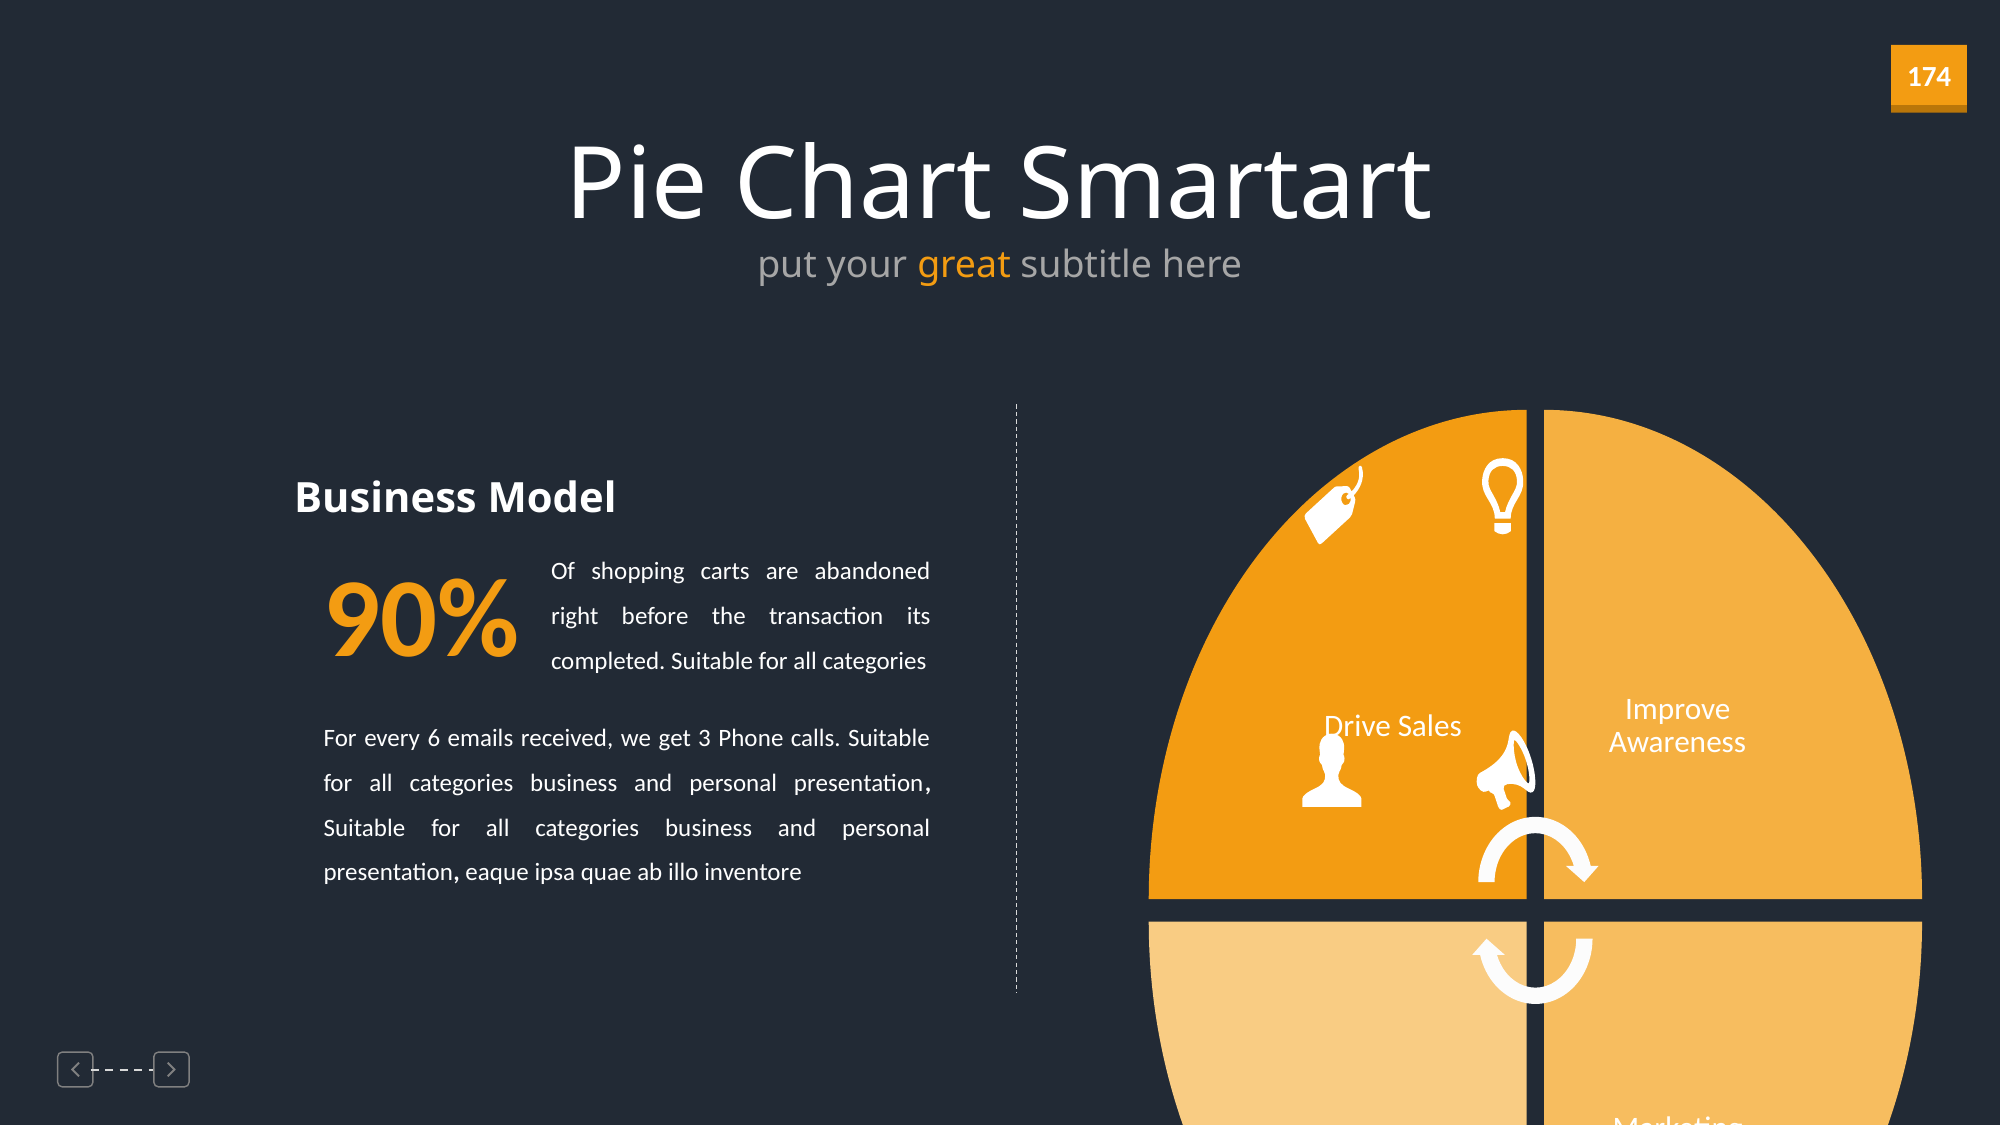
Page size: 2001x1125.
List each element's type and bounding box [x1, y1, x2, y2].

text_box [308, 698, 947, 894]
text_box [536, 532, 946, 682]
text_box [279, 463, 632, 529]
text_box [957, 345, 1879, 1041]
text_box [309, 536, 535, 687]
text_box [551, 111, 1449, 293]
